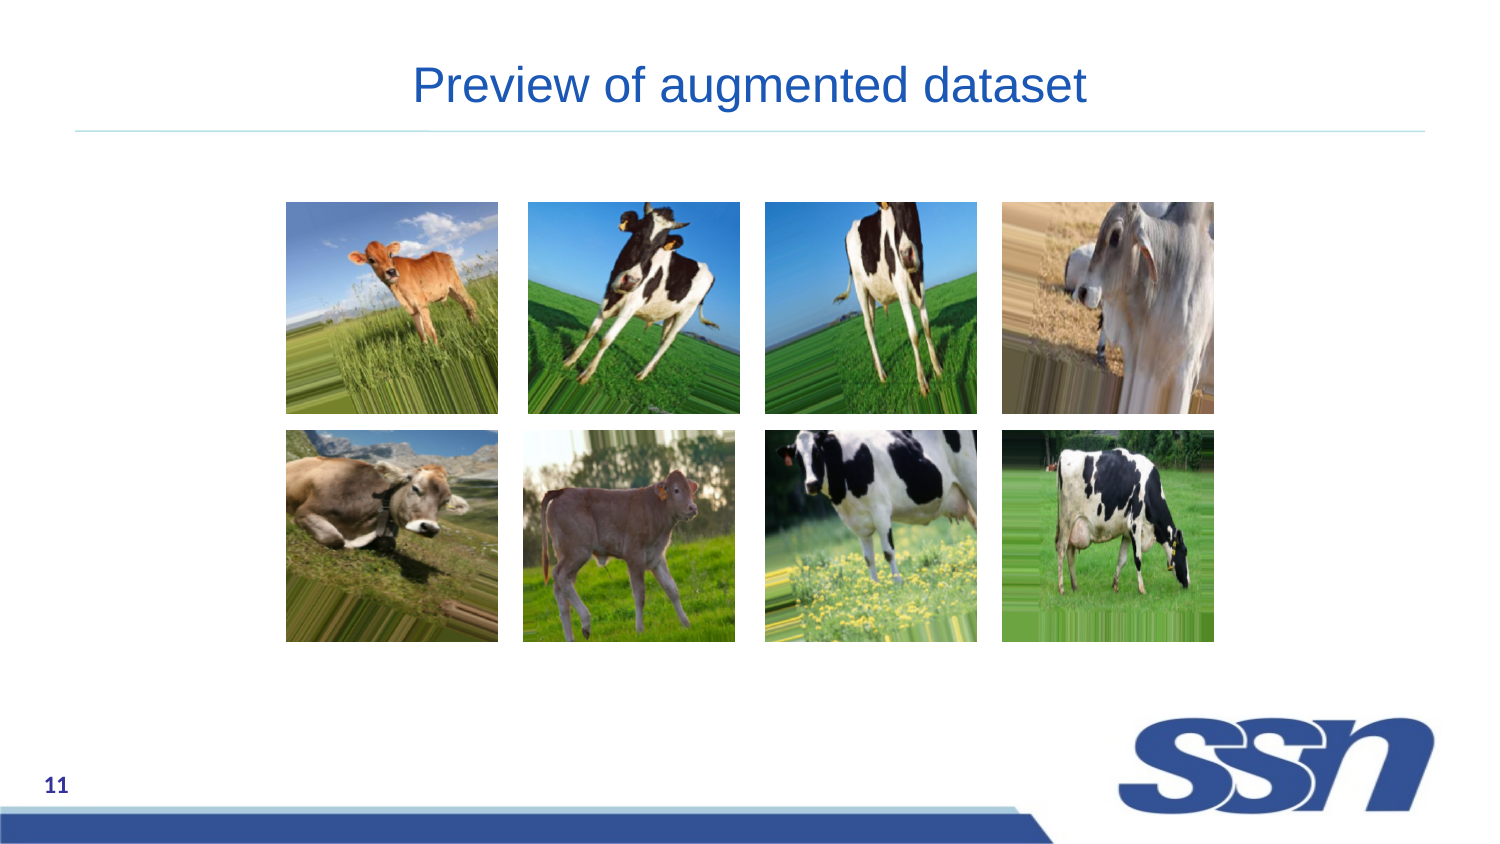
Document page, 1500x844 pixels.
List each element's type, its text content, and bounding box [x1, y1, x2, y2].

title Preview of augmented dataset [75, 33, 1425, 132]
picture [1002, 202, 1214, 414]
picture [528, 202, 740, 414]
picture [523, 429, 736, 642]
picture [1002, 429, 1214, 642]
picture [765, 429, 977, 642]
picture [0, 685, 1500, 844]
picture [286, 429, 498, 642]
picture [765, 202, 977, 414]
picture [286, 202, 498, 414]
